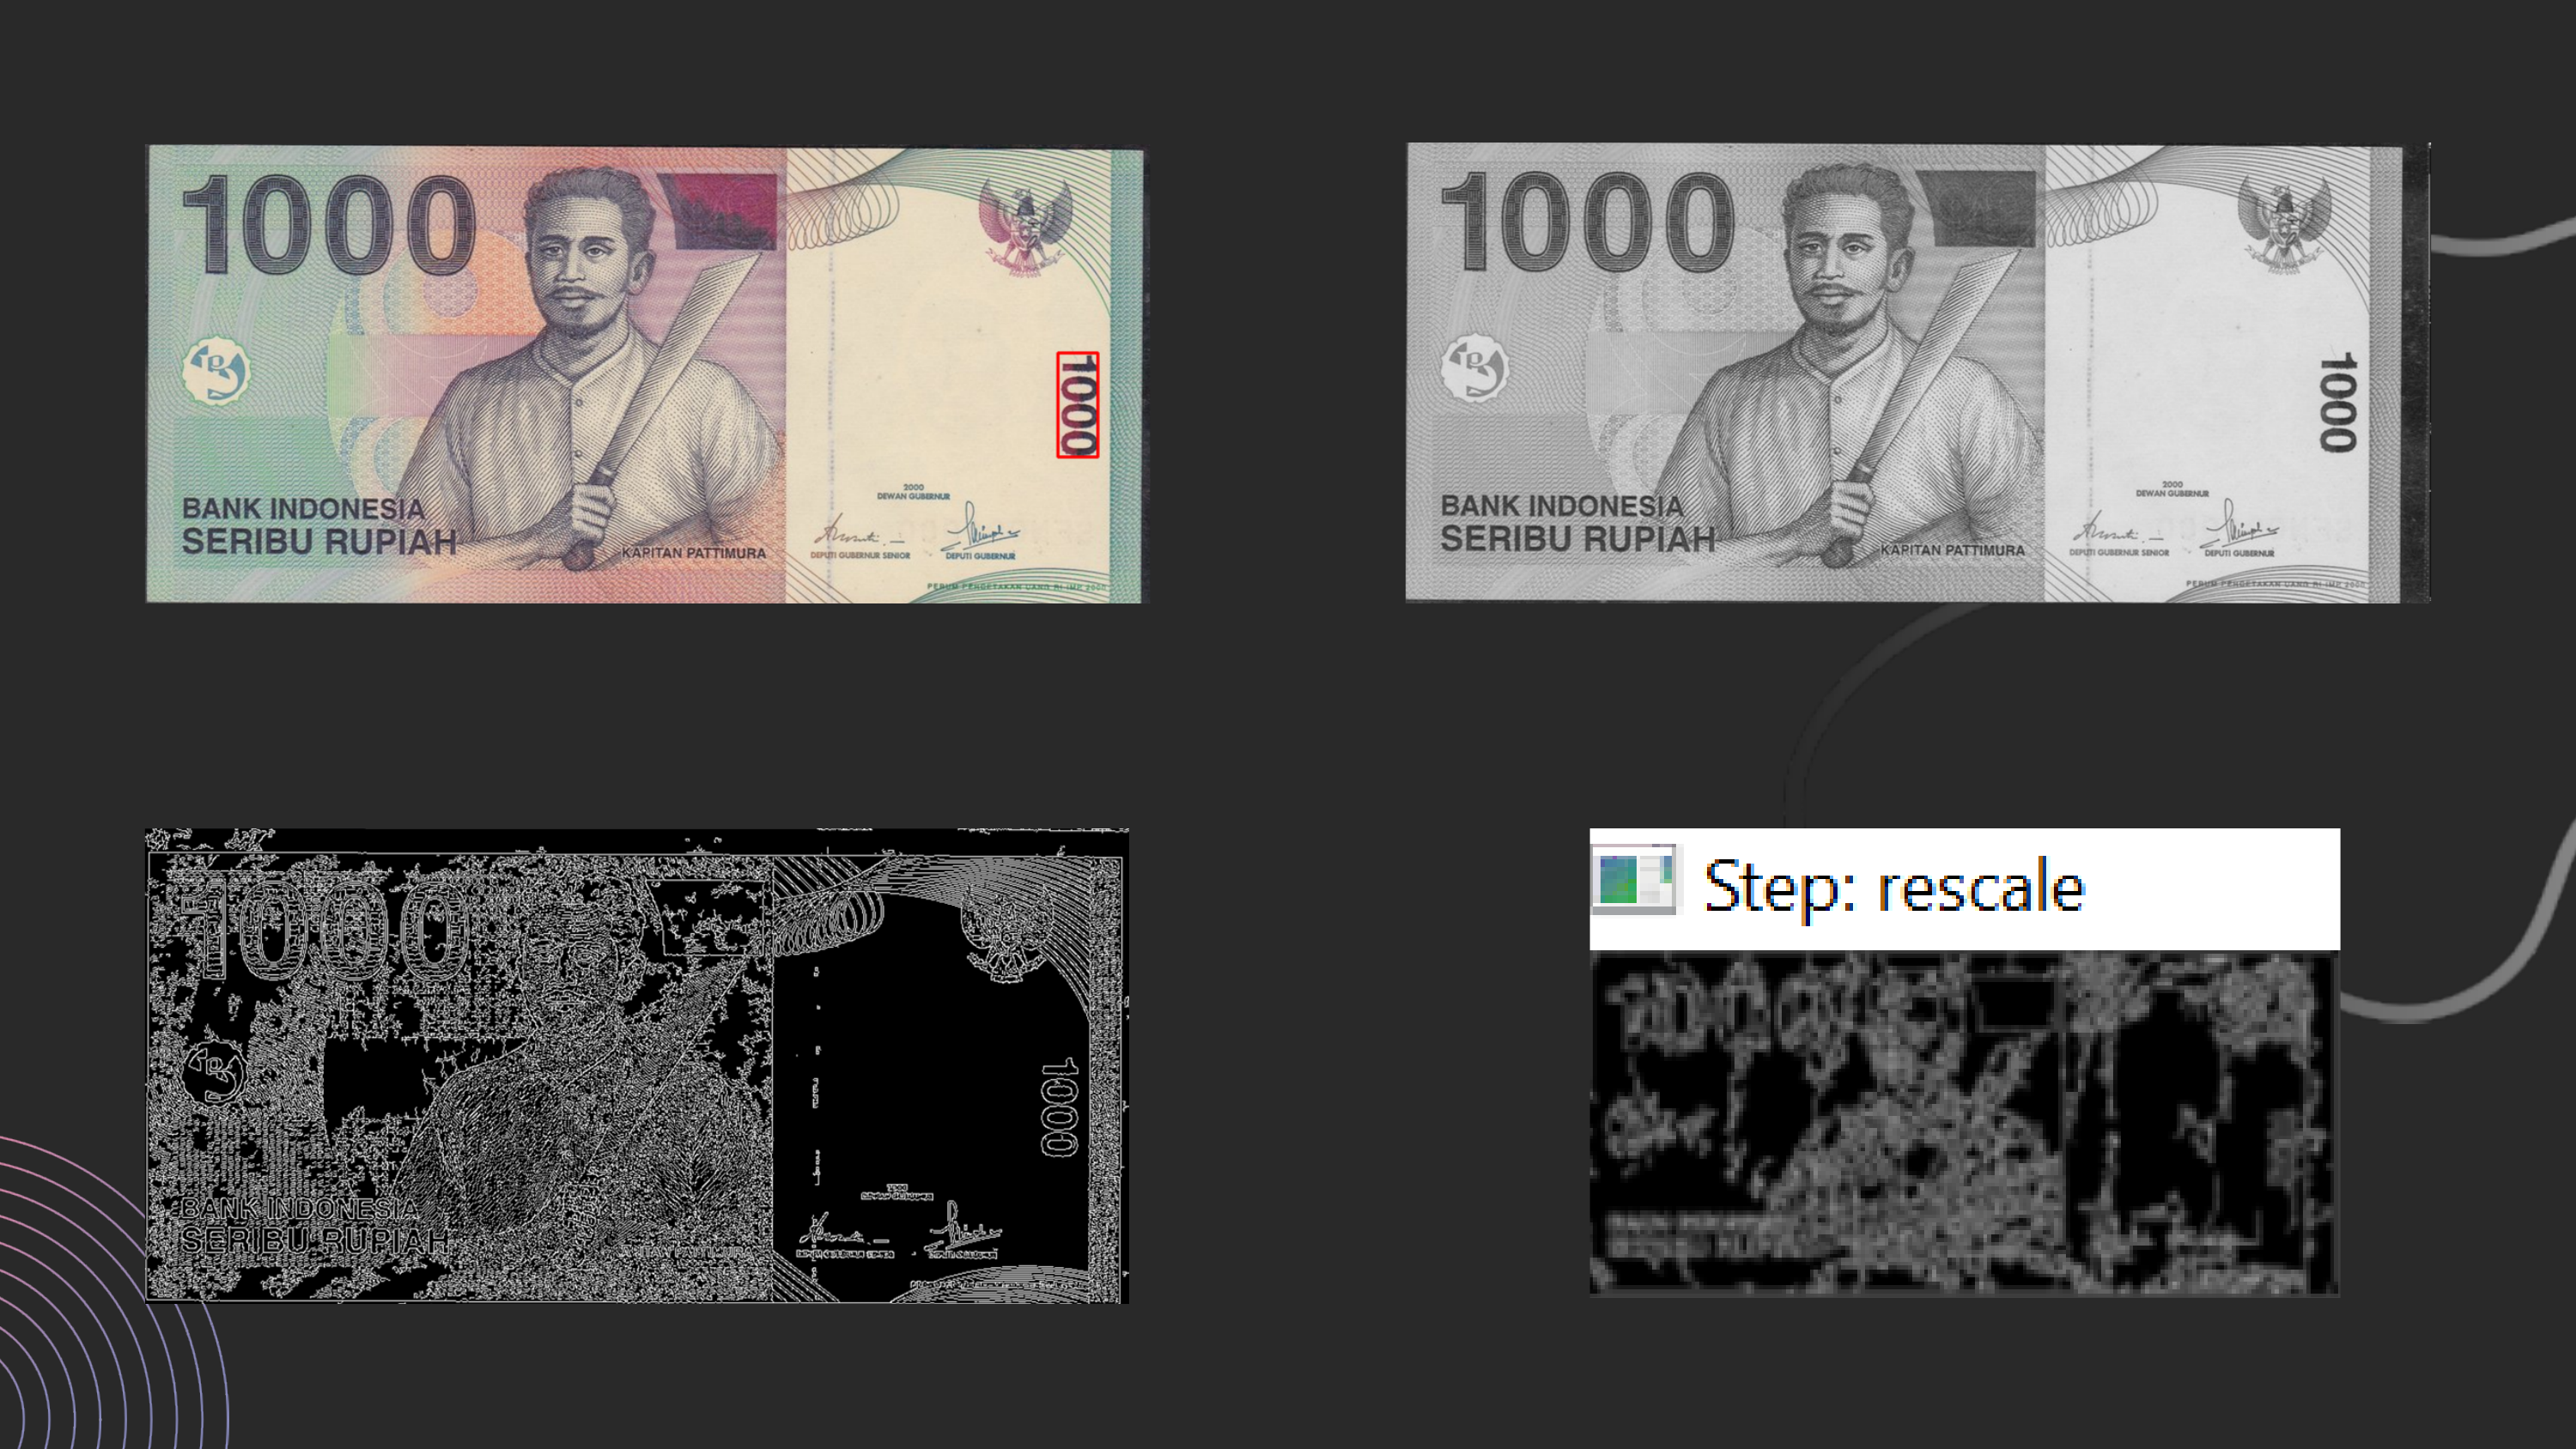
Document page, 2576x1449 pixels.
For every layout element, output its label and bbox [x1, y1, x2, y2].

picture [144, 144, 1151, 603]
picture [1405, 142, 2576, 1299]
picture [0, 828, 1130, 1449]
